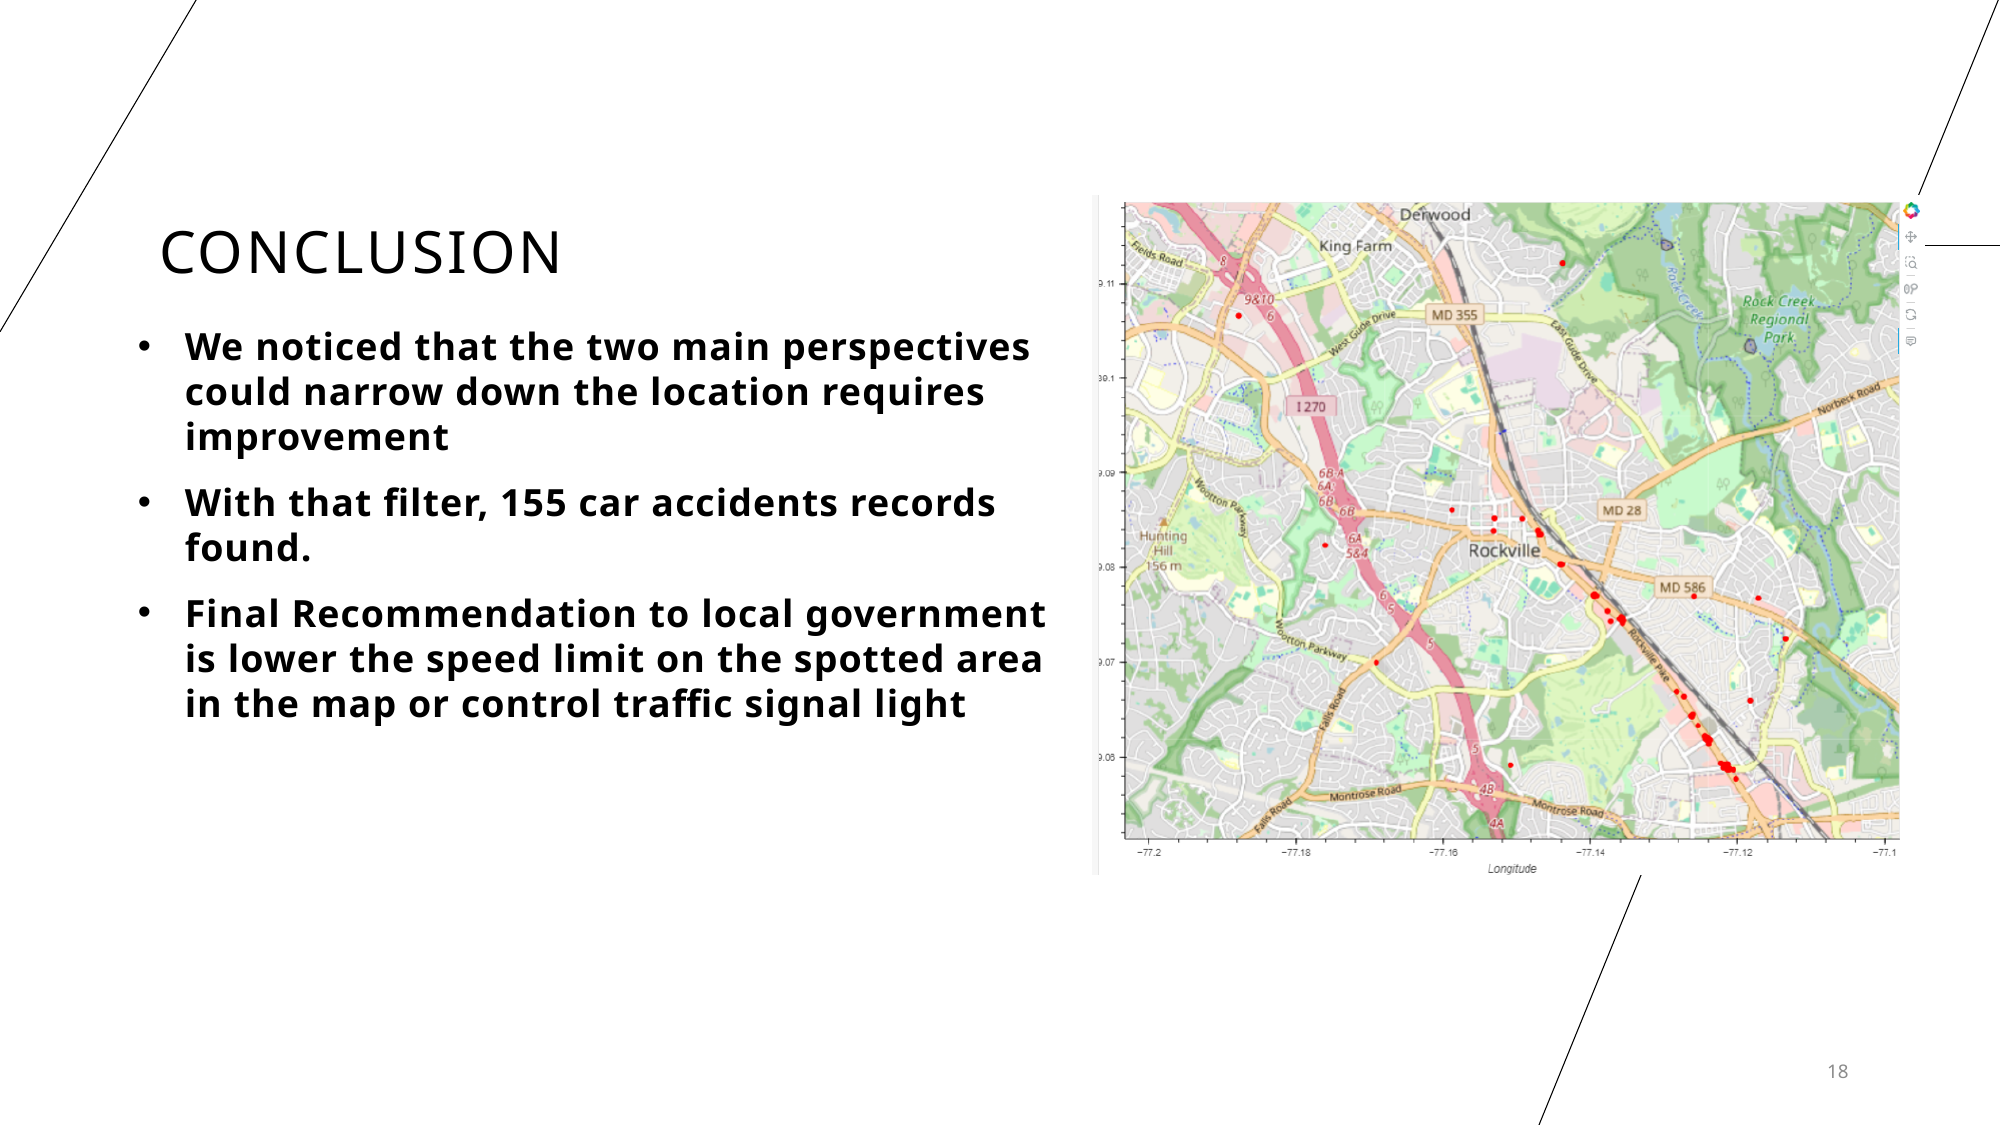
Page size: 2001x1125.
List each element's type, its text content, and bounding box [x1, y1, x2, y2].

title conclusion [144, 206, 1092, 294]
picture [1092, 195, 1925, 875]
slide_number 18 [1701, 1042, 1864, 1103]
list We noticed that the two main perspectives could narrow down the location requires improvement With that filter, 155 car accidents records found. Final Recommendation to local government is lower the speed limit on the spotted area in the map or control traffic signal light [122, 315, 1079, 735]
